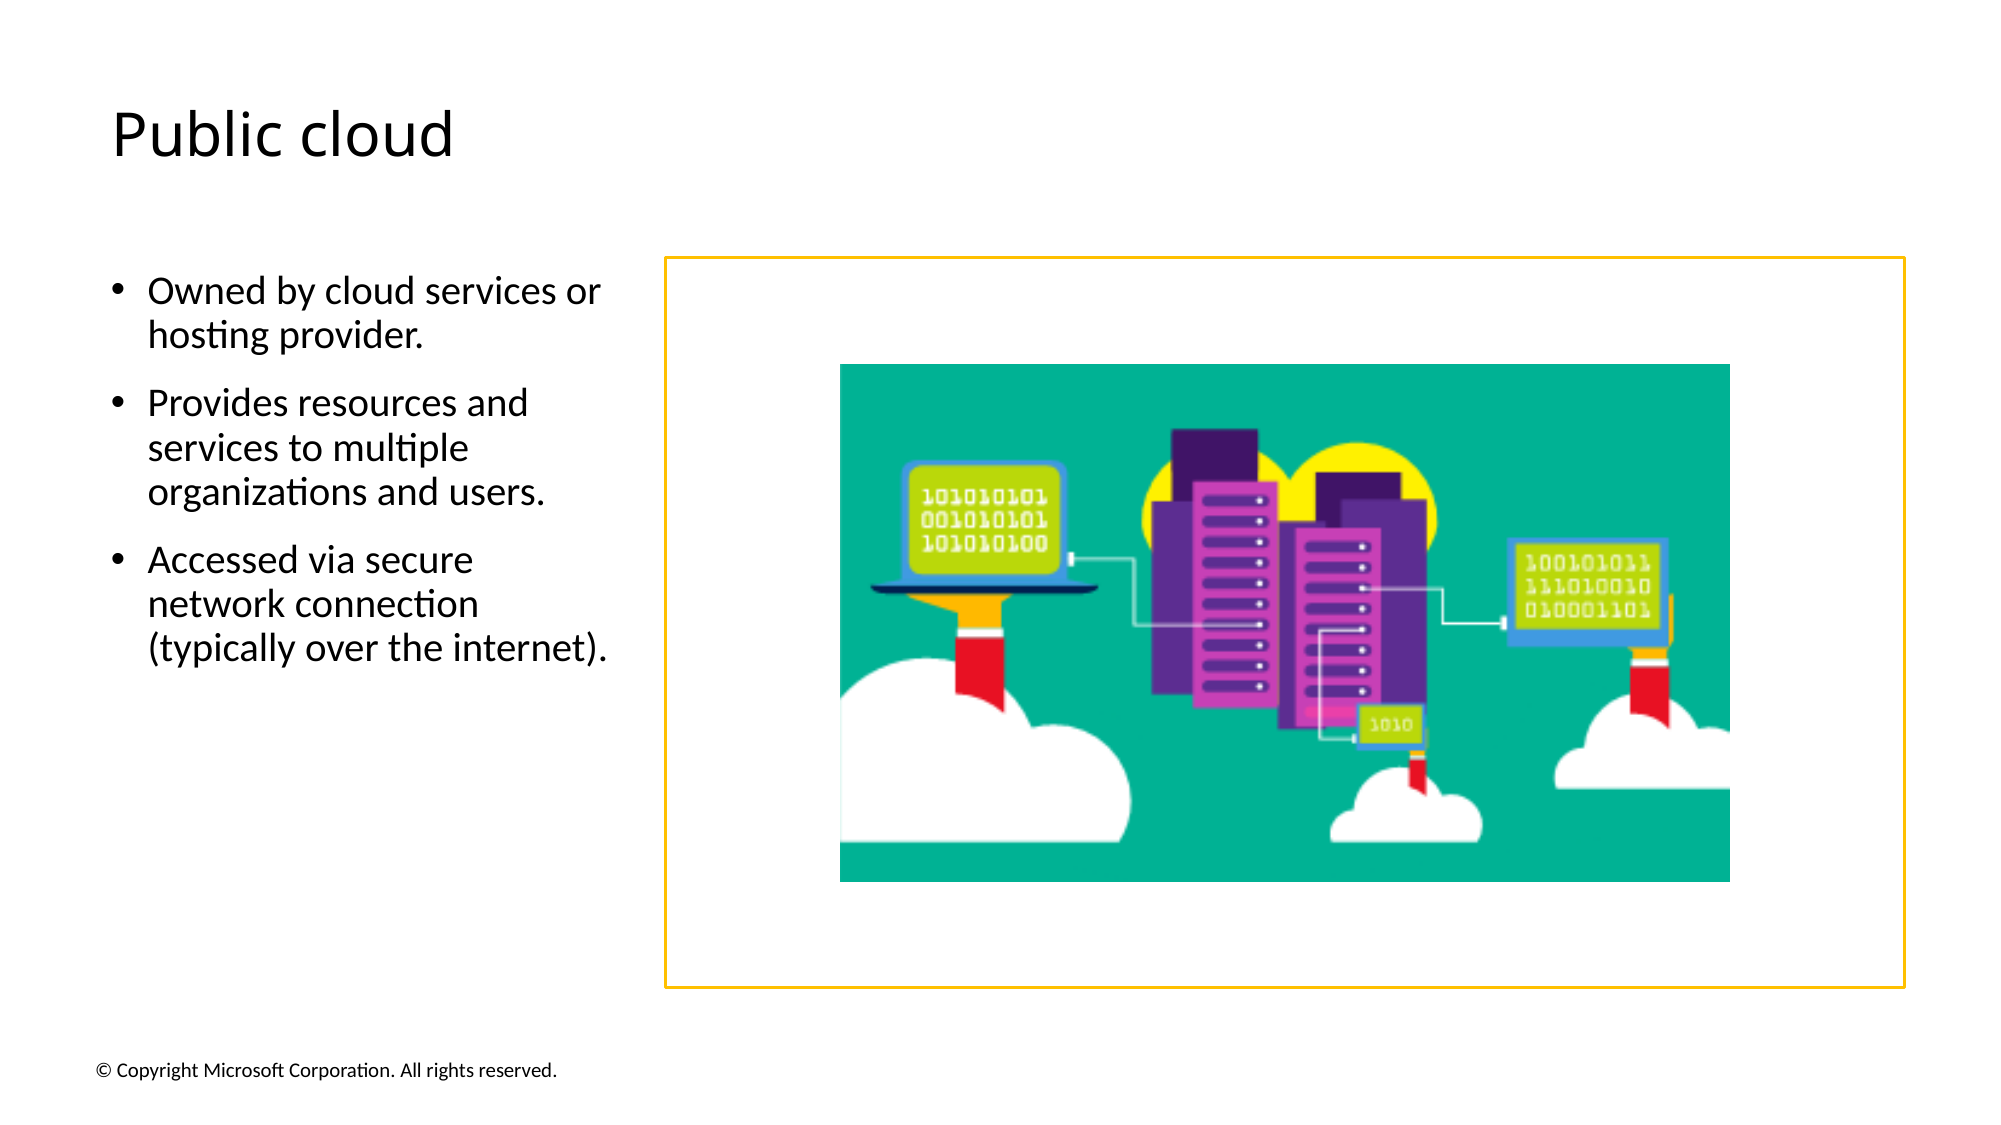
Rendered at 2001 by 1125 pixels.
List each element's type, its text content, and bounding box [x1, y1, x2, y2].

list Owned by cloud services or hosting provider. Provides resources and services to multiple organizations and users. Accessed via secure network connection (typically over the internet). [95, 261, 636, 716]
picture [666, 259, 1903, 987]
title Public cloud [96, 96, 1909, 177]
footer © Copyright Microsoft Corporation. All rights reserved. [95, 1053, 776, 1086]
